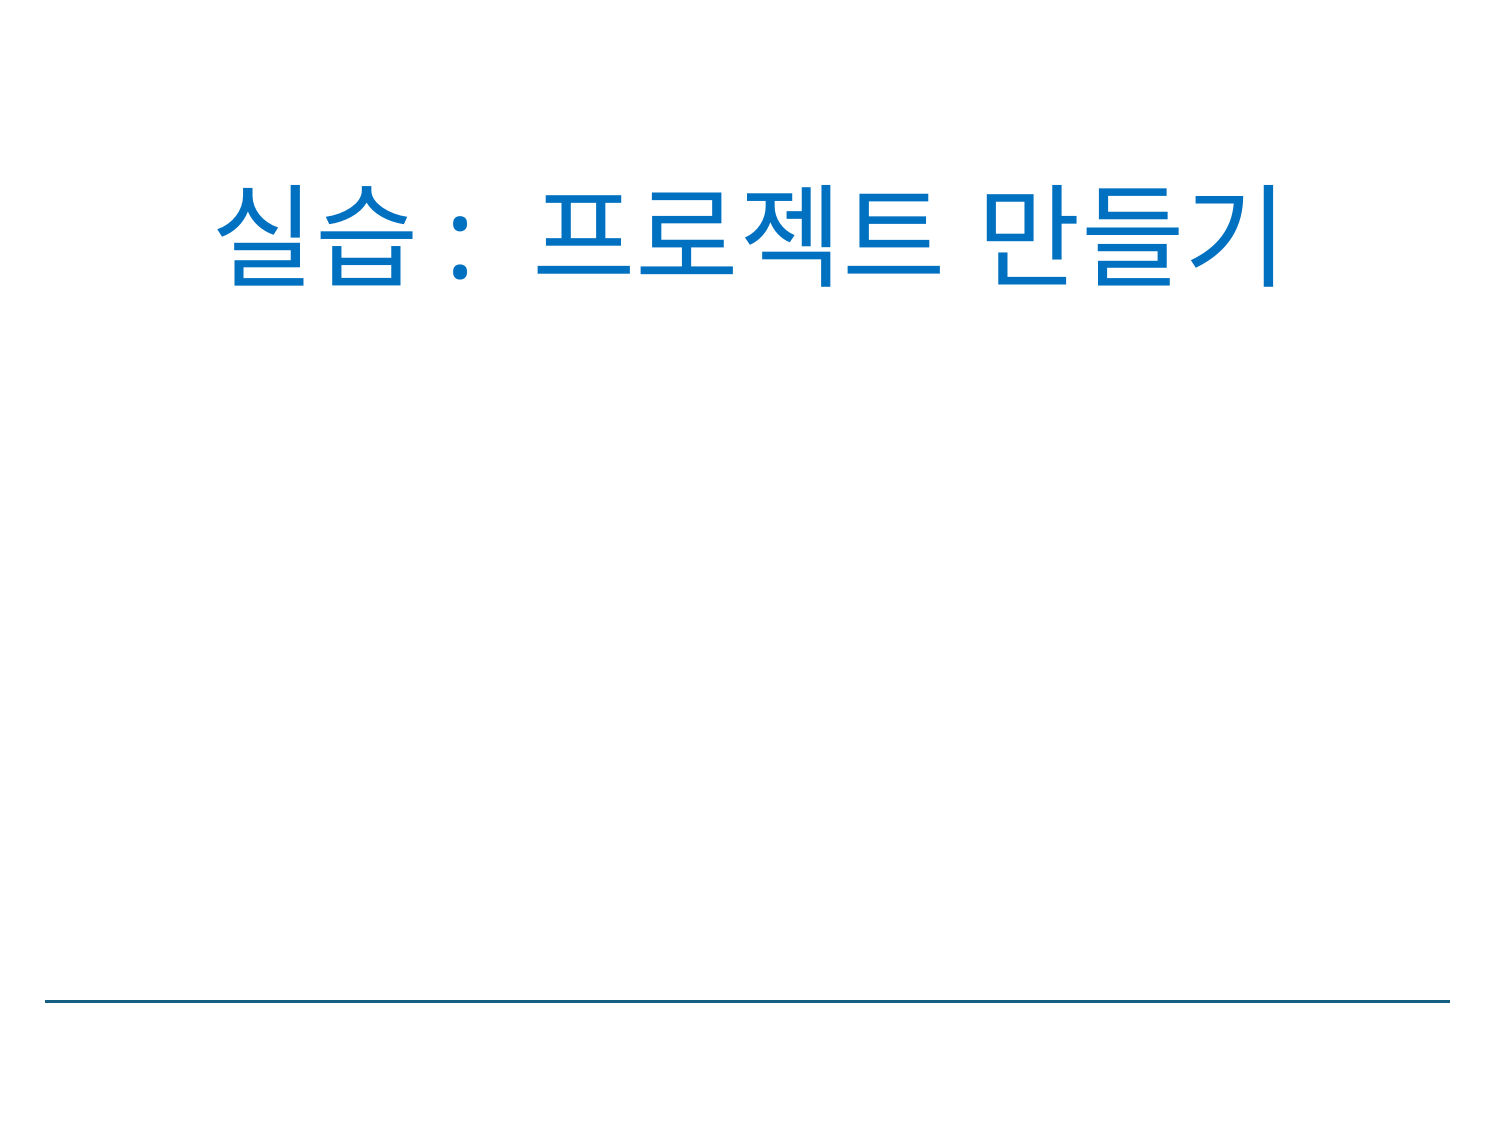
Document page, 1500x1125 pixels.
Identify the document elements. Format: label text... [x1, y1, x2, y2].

title 실습: 프로젝트 만들기 [0, 66, 1500, 311]
